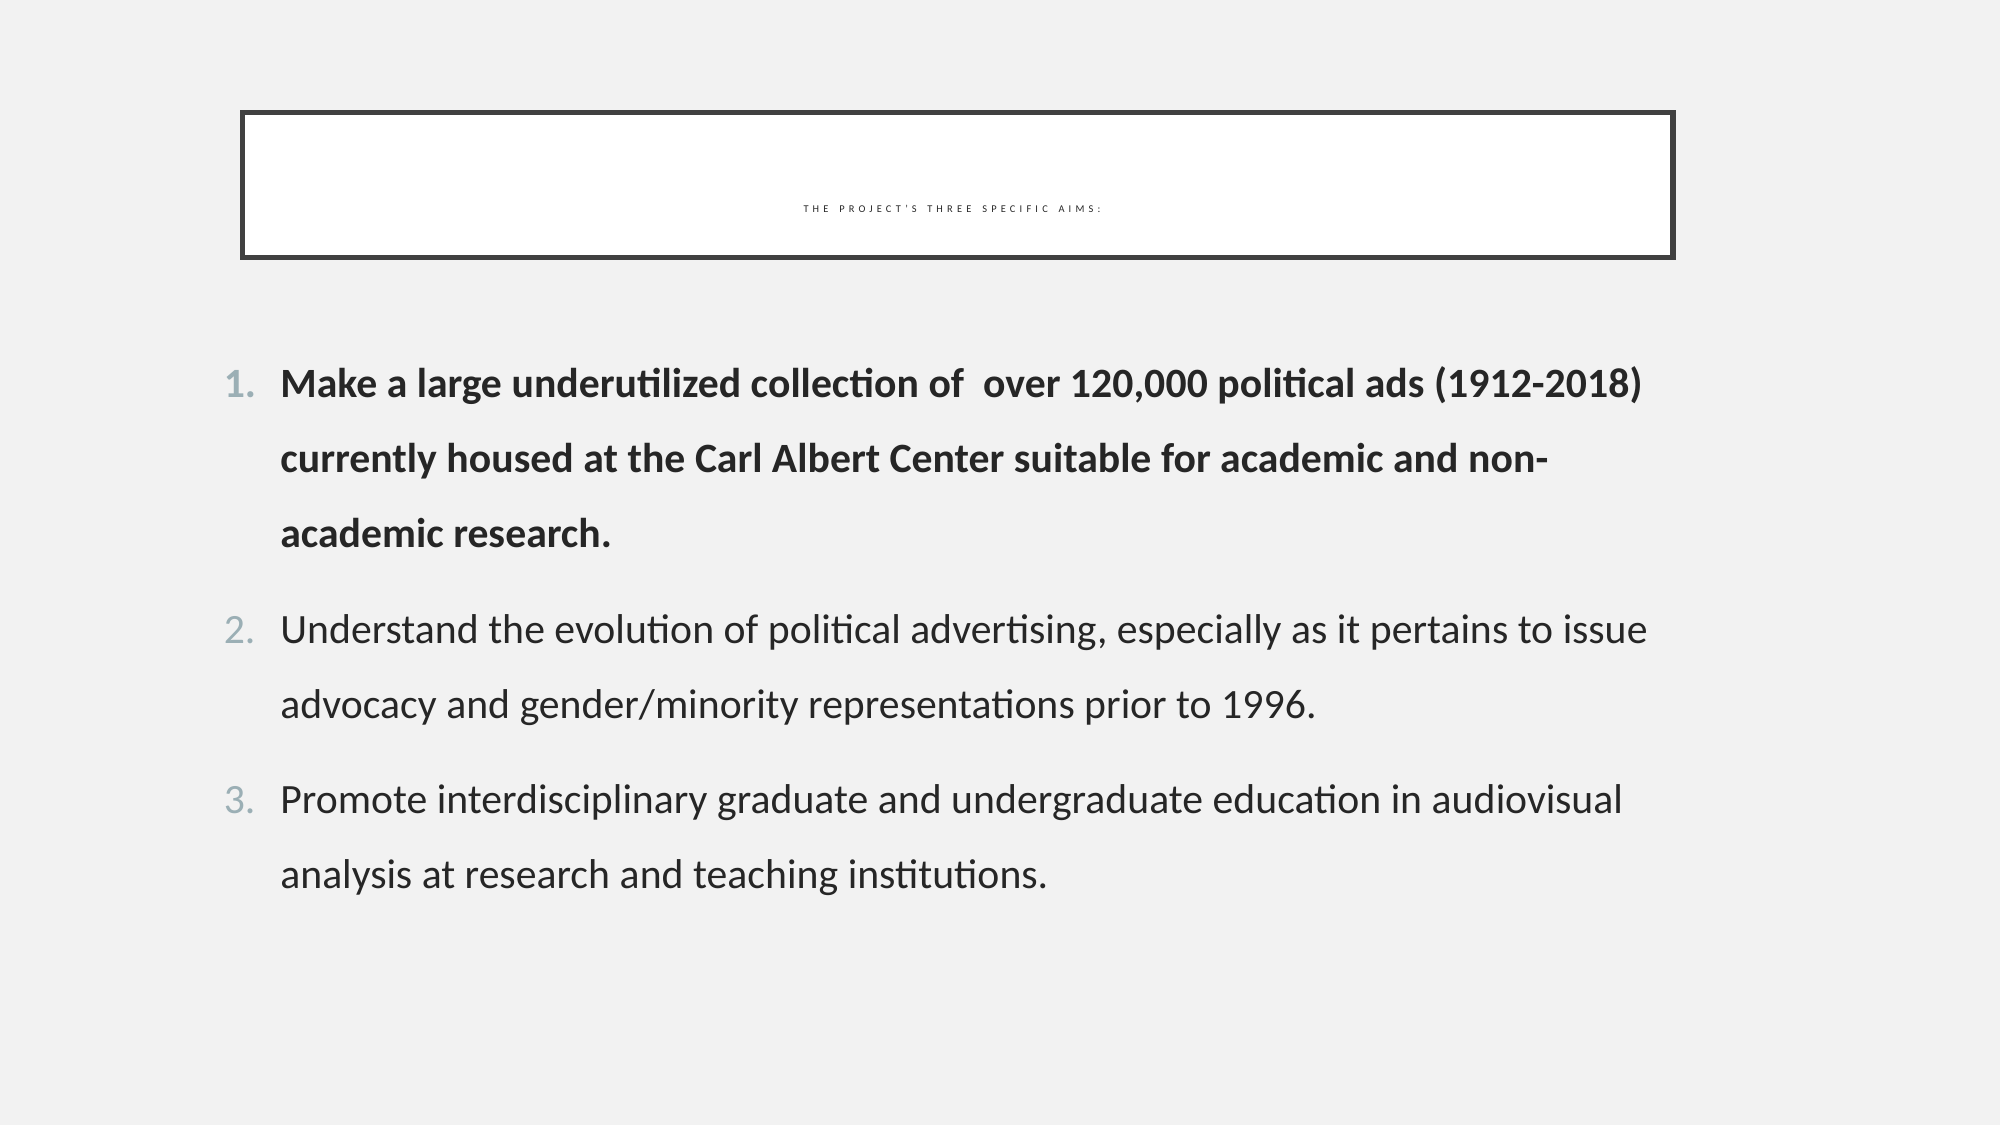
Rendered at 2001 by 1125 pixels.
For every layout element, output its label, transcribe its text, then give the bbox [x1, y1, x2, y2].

list Make a large underutilized collection of over 120,000 political ads (1912-2018) currently housed at the Carl Albert Center suitable for academic and non-academic research. Understand the evolution of political advertising, especially as it pertains to issue advocacy and gender/minority representations prior to 1996. Promote interdisciplinary graduate and undergraduate education in audiovisual analysis at research and teaching institutions. [209, 323, 1707, 802]
title The project’s three specific aims: [240, 110, 1676, 260]
